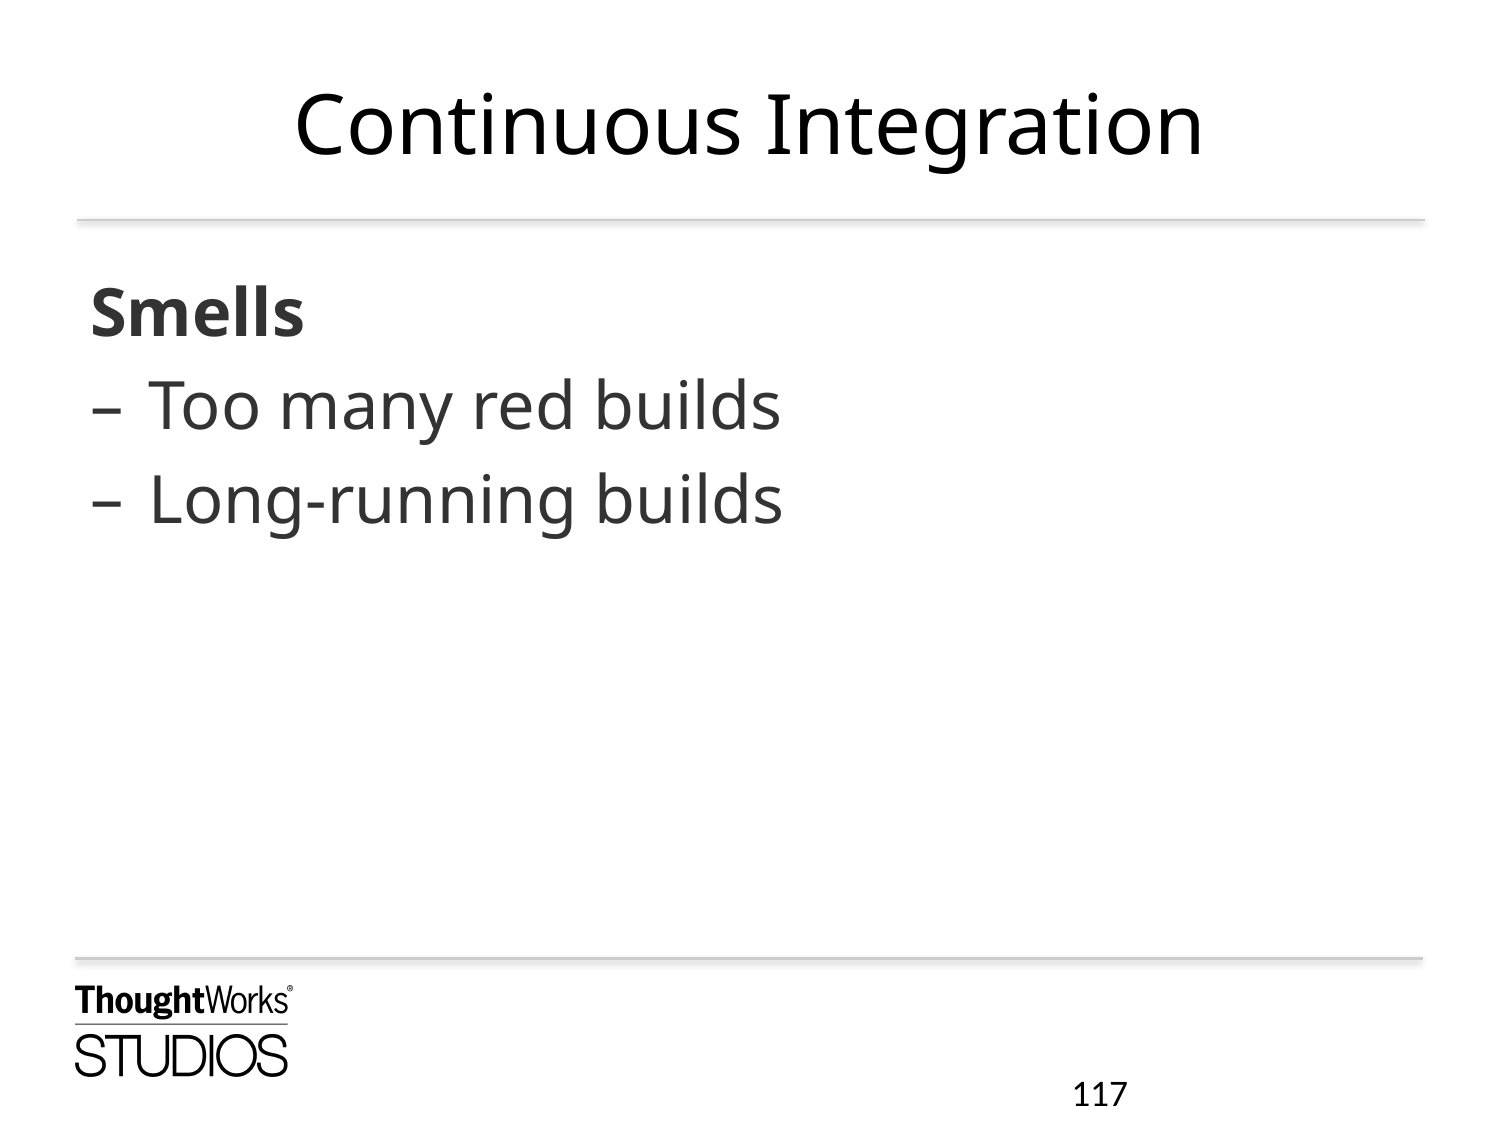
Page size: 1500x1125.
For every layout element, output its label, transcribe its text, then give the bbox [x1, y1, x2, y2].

picture [75, 985, 293, 1077]
list Smells Too many red builds Long-running builds [75, 262, 1425, 948]
slide_number 117 [1056, 1061, 1407, 1093]
title Continuous Integration [75, 45, 1425, 197]
